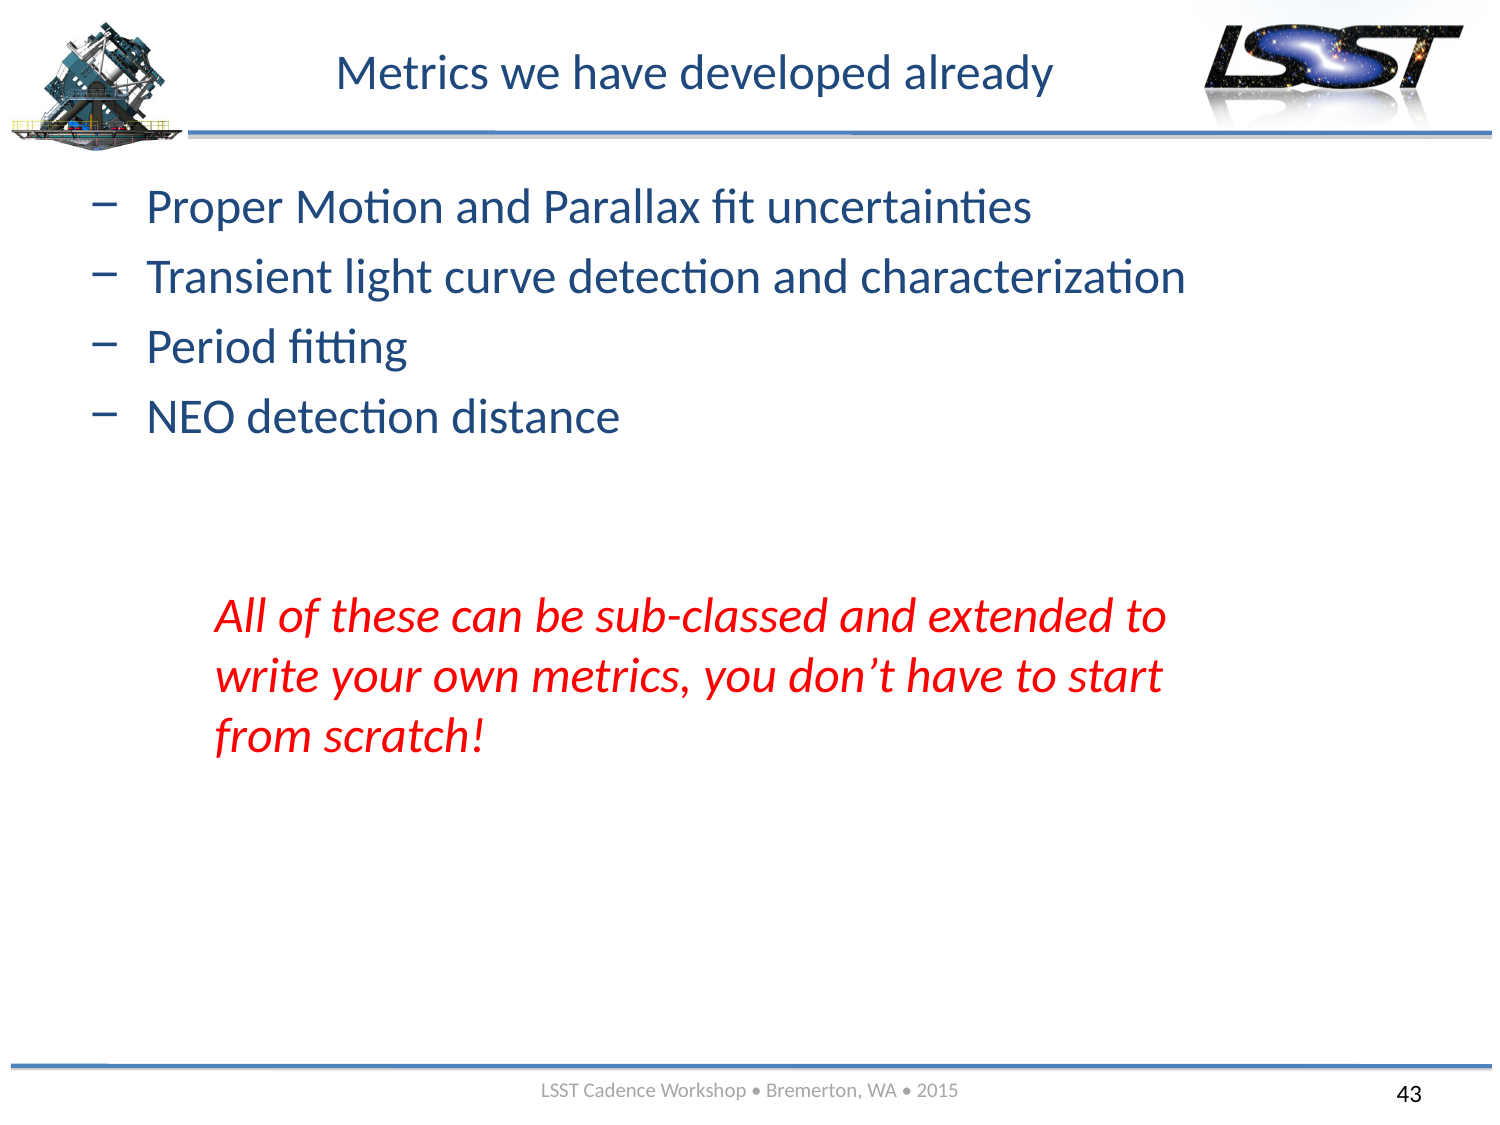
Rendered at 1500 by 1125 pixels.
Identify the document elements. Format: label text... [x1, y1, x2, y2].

text_box All of these can be sub-classed and extended to write your own metrics, you don’t have to start from scratch! [199, 574, 1188, 770]
picture [10, 14, 188, 151]
picture [1166, 0, 1492, 184]
list Proper Motion and Parallax fit uncertainties Transient light curve detection and characterization Period fitting NEO detection distance [74, 166, 1426, 488]
title Metrics we have developed already [186, 23, 1203, 116]
